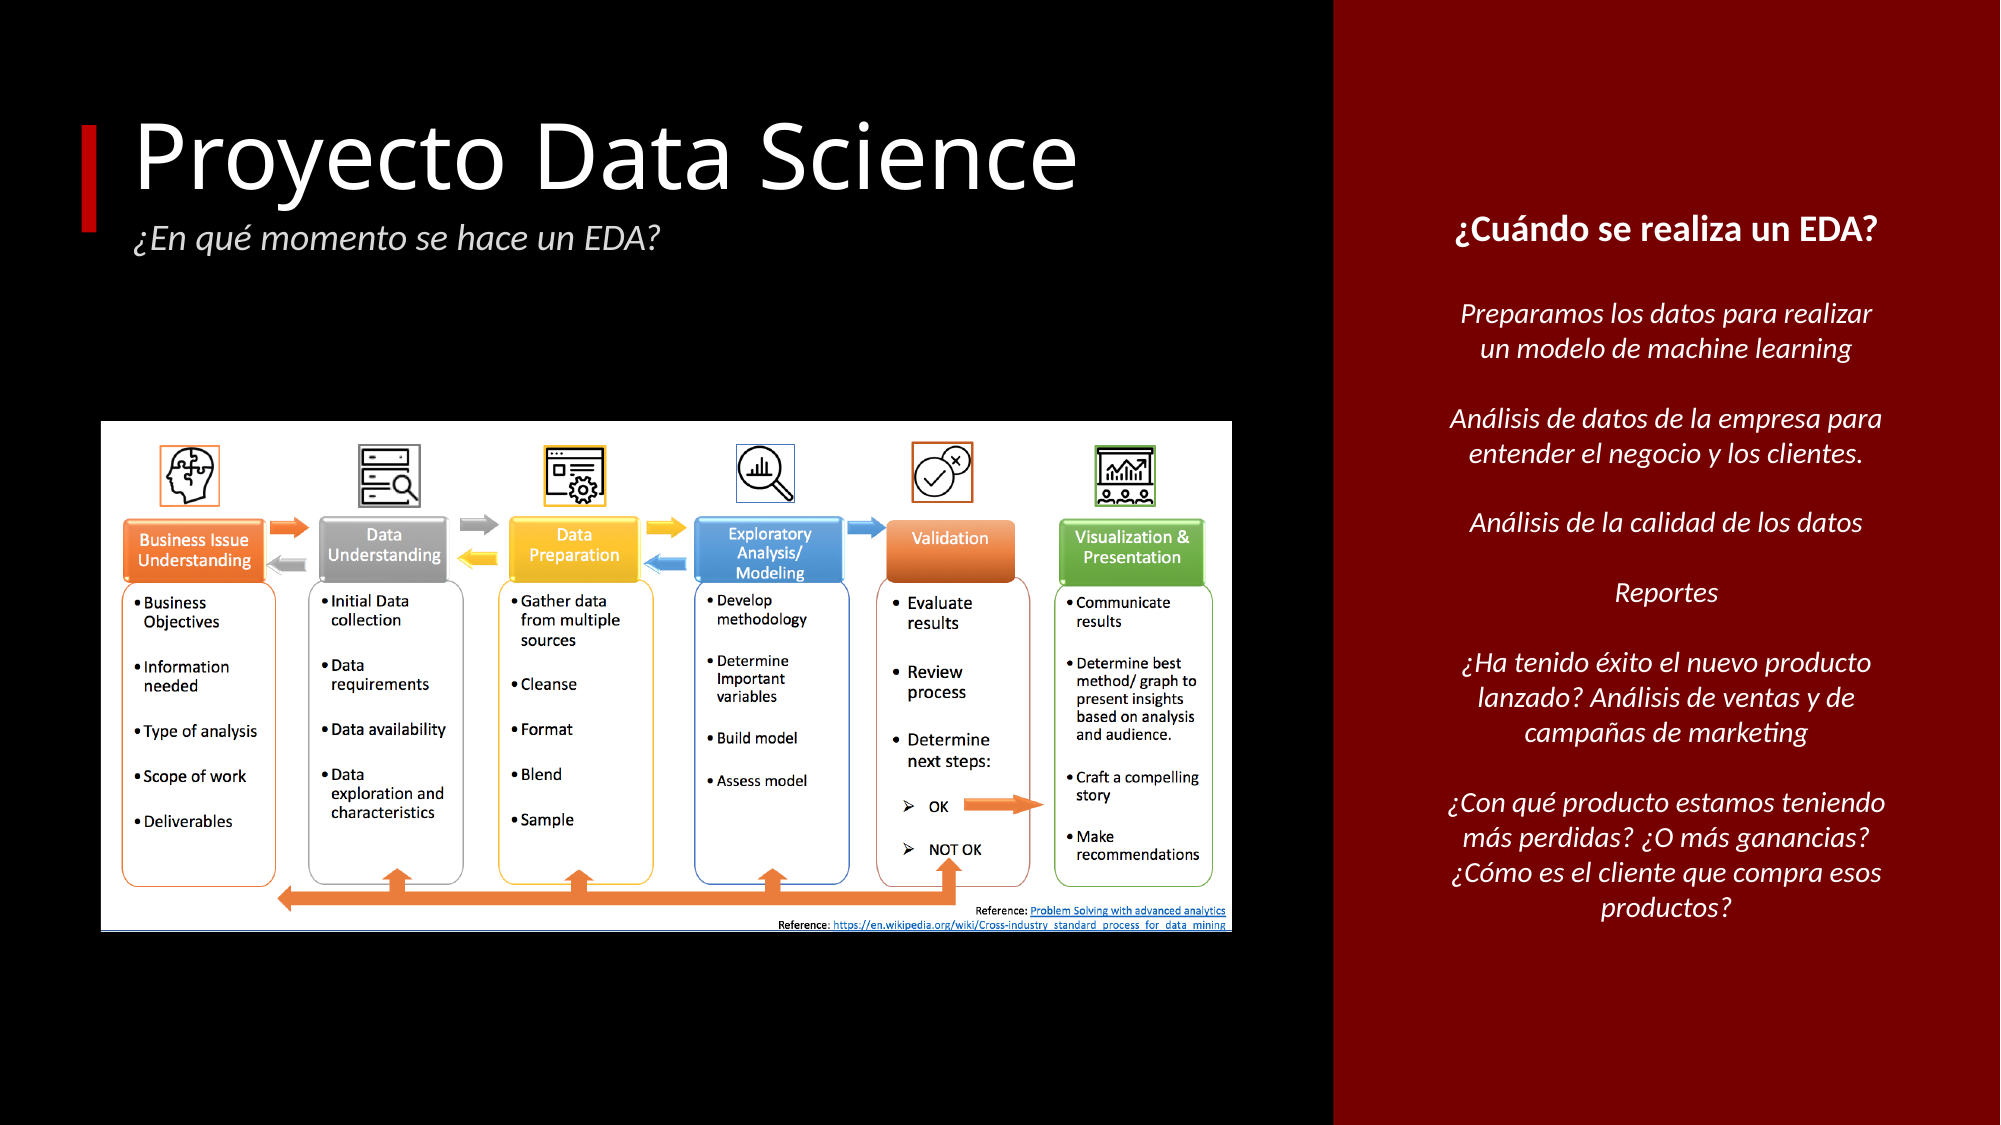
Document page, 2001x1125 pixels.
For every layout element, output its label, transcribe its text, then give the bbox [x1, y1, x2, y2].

text_box ¿Cuándo se realiza un EDA? Preparamos los datos para realizar un modelo de machine learning Análisis de datos de la empresa para entender el negocio y los clientes. Análisis de la calidad de los datos Reportes ¿Ha tenido éxito el nuevo producto lanzado? Análisis de ventas y de campañas de marketing ¿Con qué producto estamos teniendo más perdidas? ¿O más ganancias? ¿Cómo es el cliente que compra esos productos? [1429, 196, 1904, 931]
text_box ¿En qué momento se hace un EDA? [117, 210, 1018, 289]
text_box [1331, 0, 2000, 1125]
text_box [80, 123, 98, 235]
text_box Proyecto Data Science [117, 50, 1331, 269]
picture [100, 420, 1233, 932]
